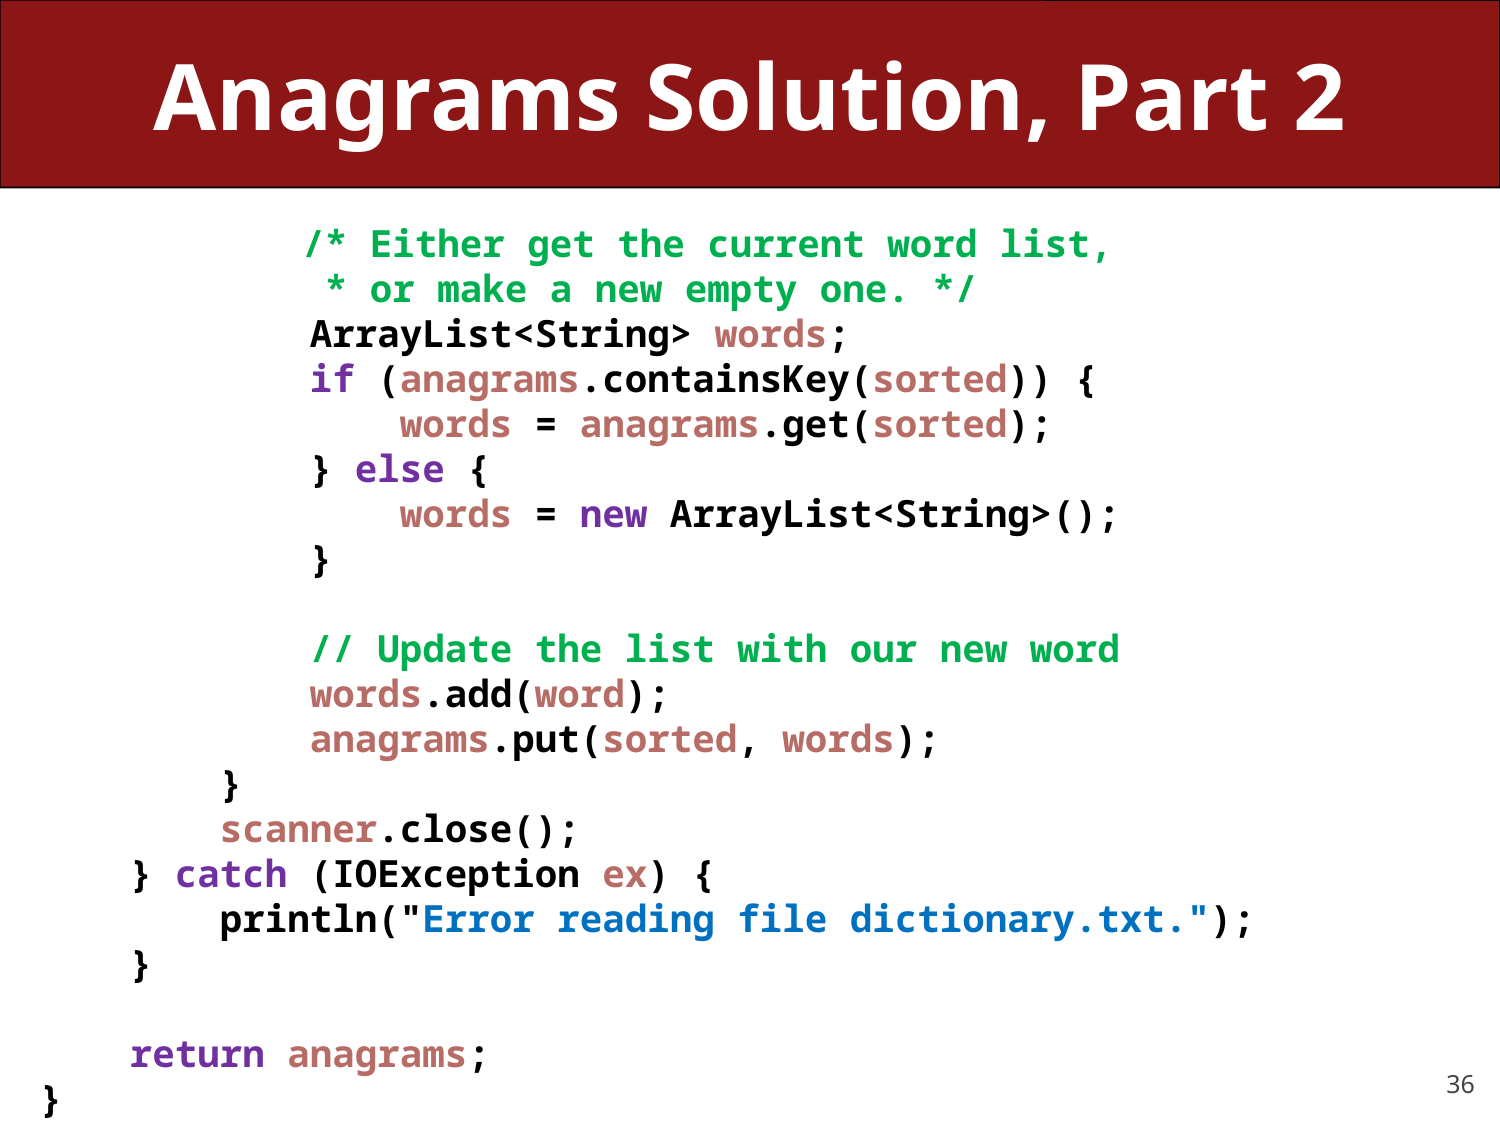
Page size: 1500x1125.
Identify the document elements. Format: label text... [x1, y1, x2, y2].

list /* Either get the current word list, * or make a new empty one. */ ArrayList<String> words; if (anagrams.containsKey(sorted)) { words = anagrams.get(sorted); } else { words = new ArrayList<String>(); } // Update the list with our new word words.add(word); anagrams.put(sorted, words); } scanner.close(); } catch (IOException ex) { println("Error reading file dictionary.txt."); } return anagrams; } [24, 212, 1475, 1063]
title Anagrams Solution, Part 2 [75, 0, 1425, 188]
